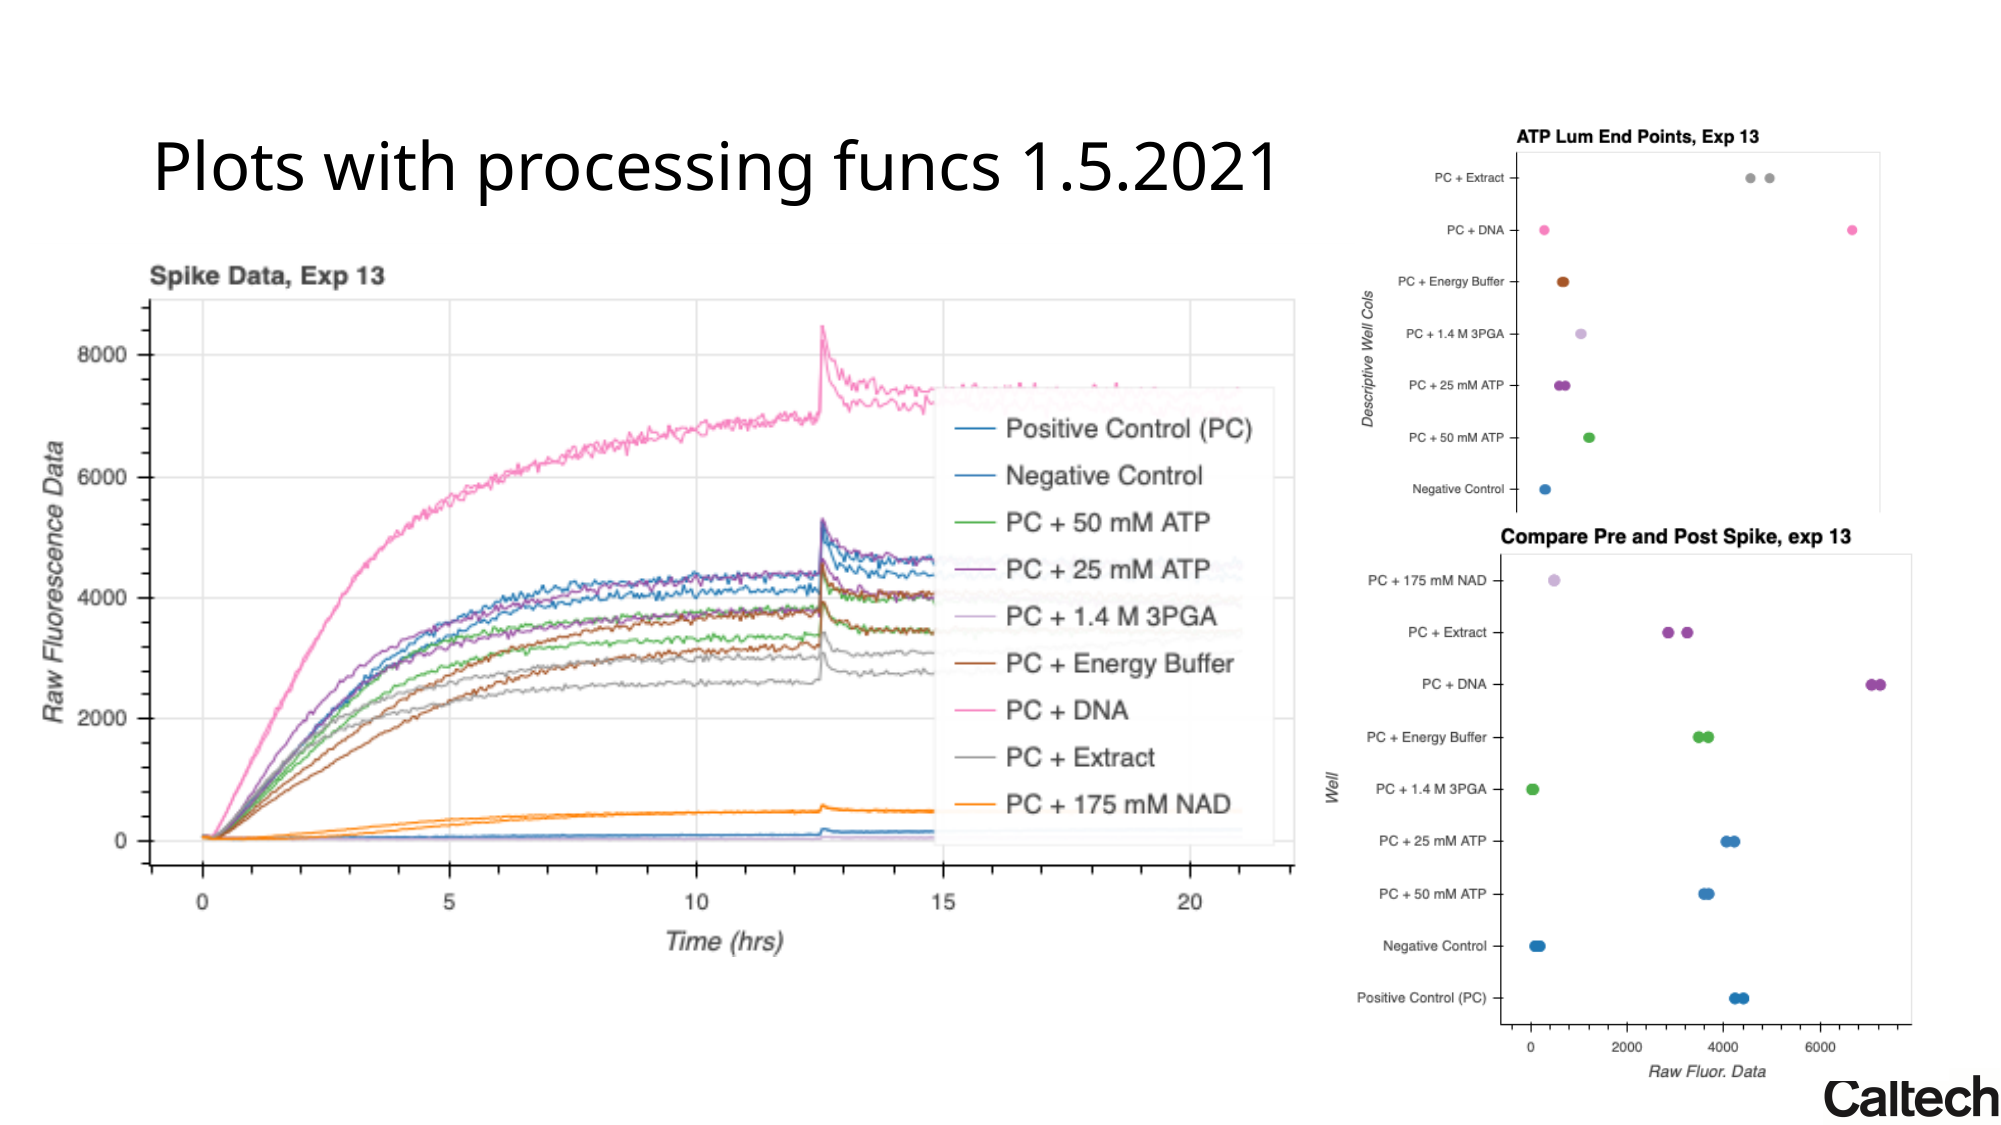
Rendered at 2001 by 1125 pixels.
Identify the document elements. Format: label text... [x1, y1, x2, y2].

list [29, 242, 1354, 957]
picture [1317, 115, 2000, 1125]
title Plots with processing funcs 1.5.2021 [137, 59, 1863, 242]
